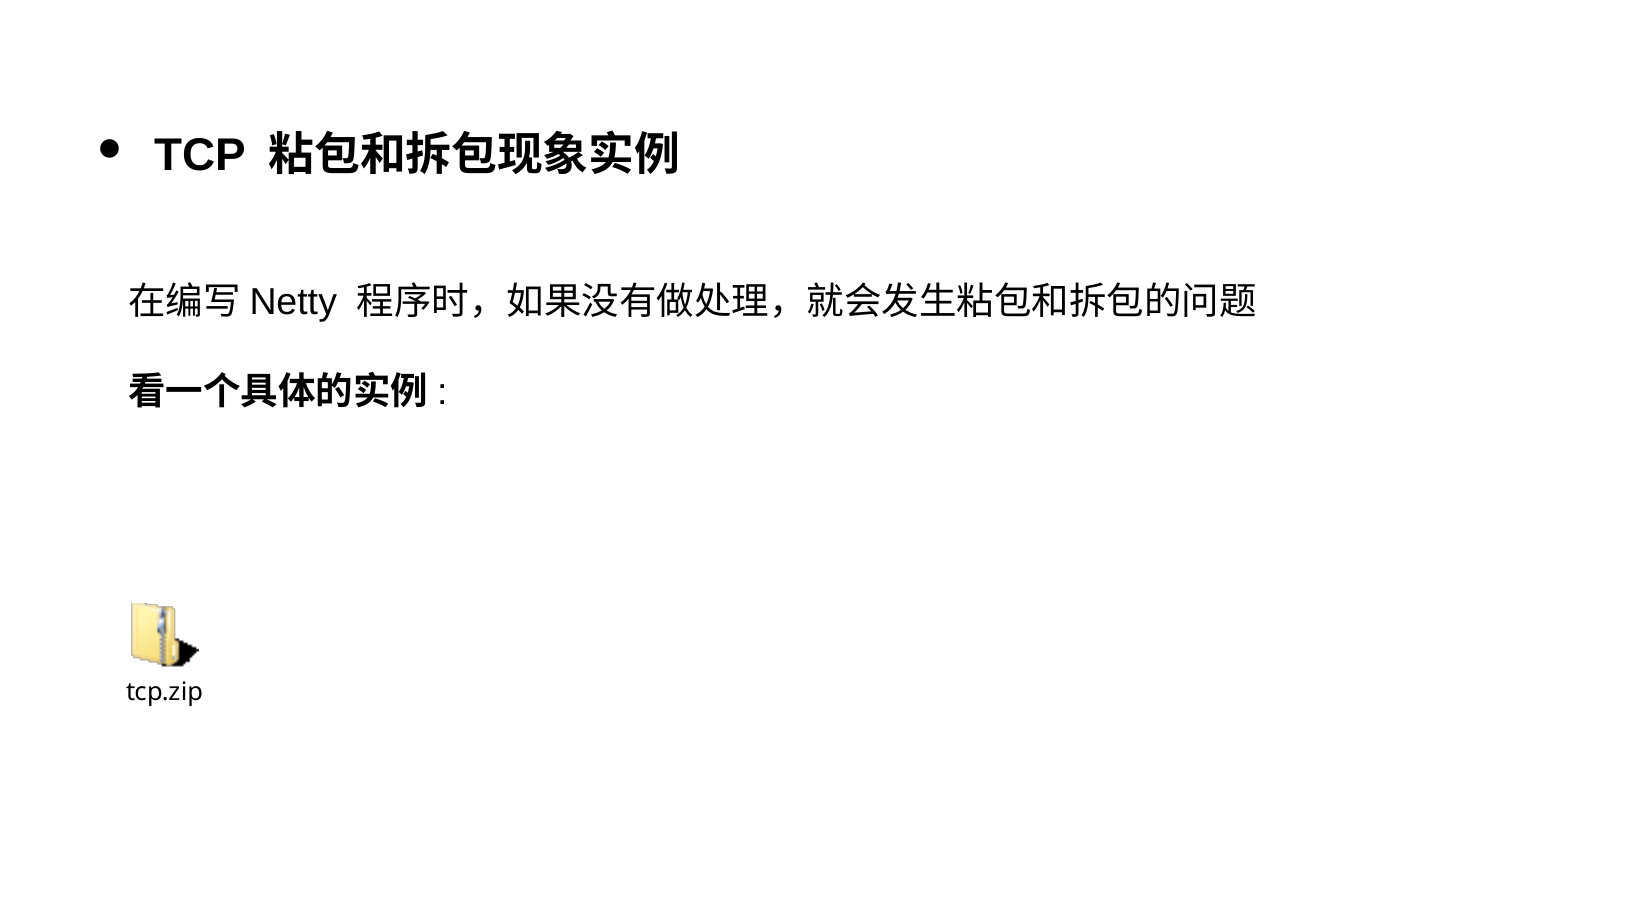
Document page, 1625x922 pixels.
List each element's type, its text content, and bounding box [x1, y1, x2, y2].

text_box 在编写Netty 程序时，如果没有做处理，就会发生粘包和拆包的问题 看一个具体的实例: [113, 224, 1569, 600]
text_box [113, 602, 214, 720]
text_box TCP 粘包和拆包现象实例 [83, 123, 1486, 188]
